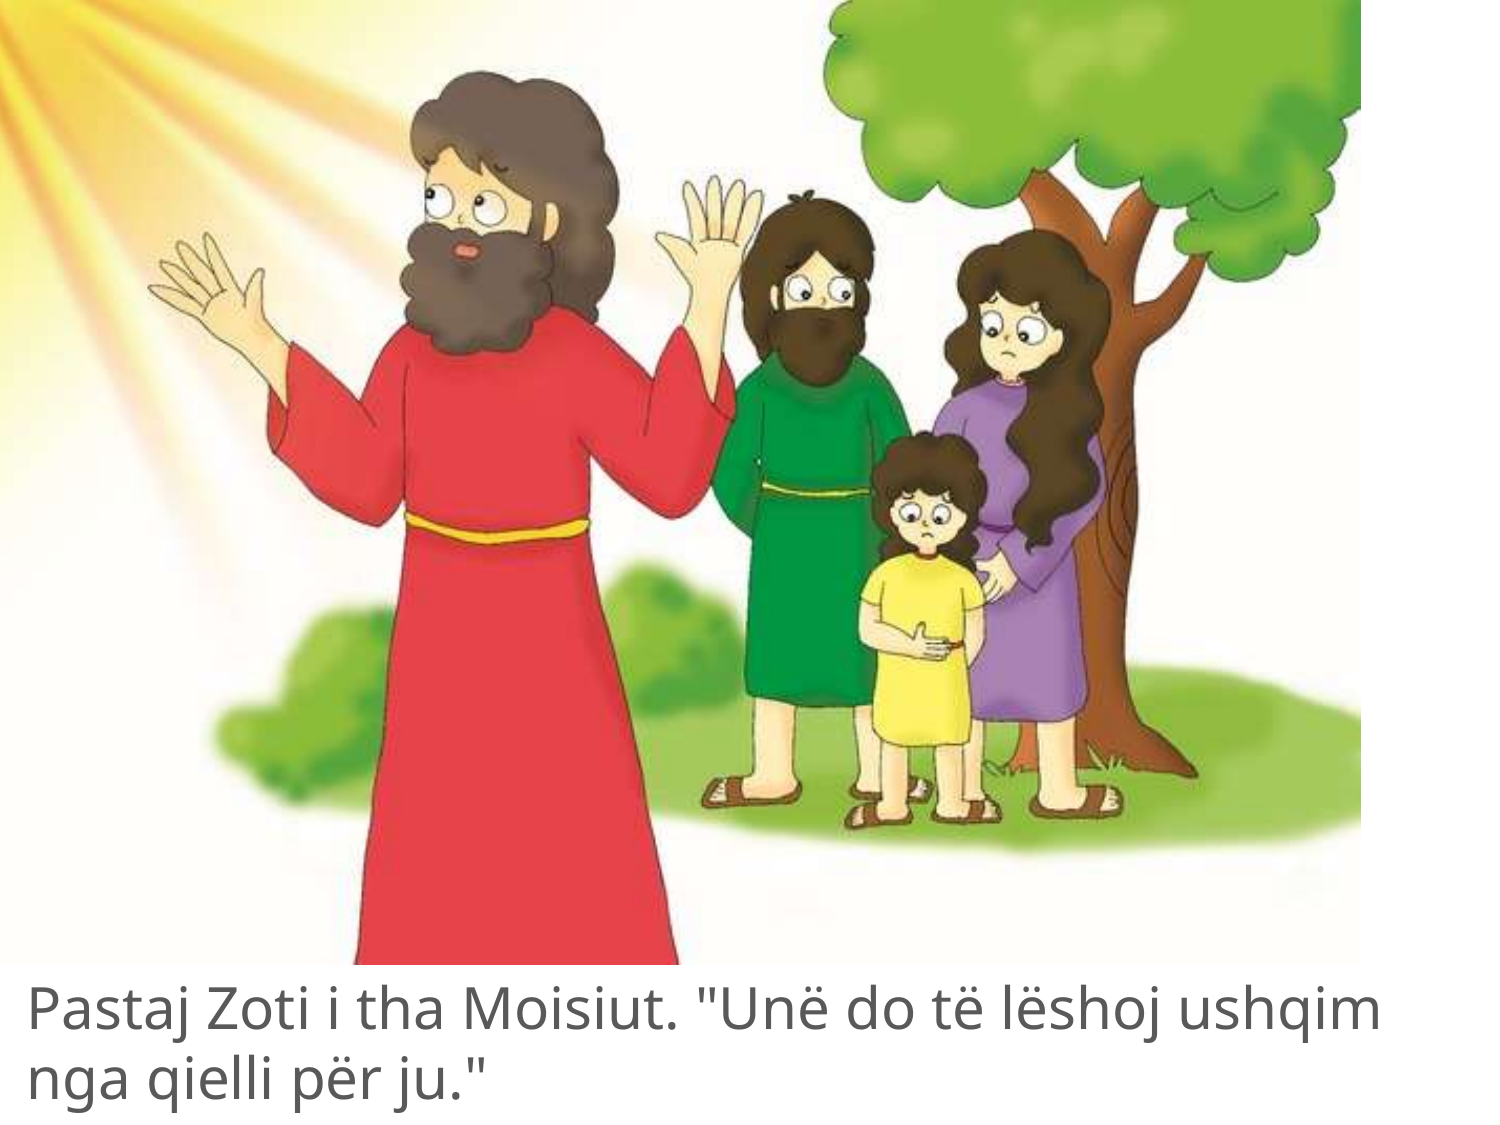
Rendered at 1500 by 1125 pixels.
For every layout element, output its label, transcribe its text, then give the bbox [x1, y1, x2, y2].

picture [0, 0, 1362, 965]
text_box Pastaj Zoti i tha Moisiut. "Unë do të lëshoj ushqim nga qielli për ju." [11, 964, 1483, 1119]
